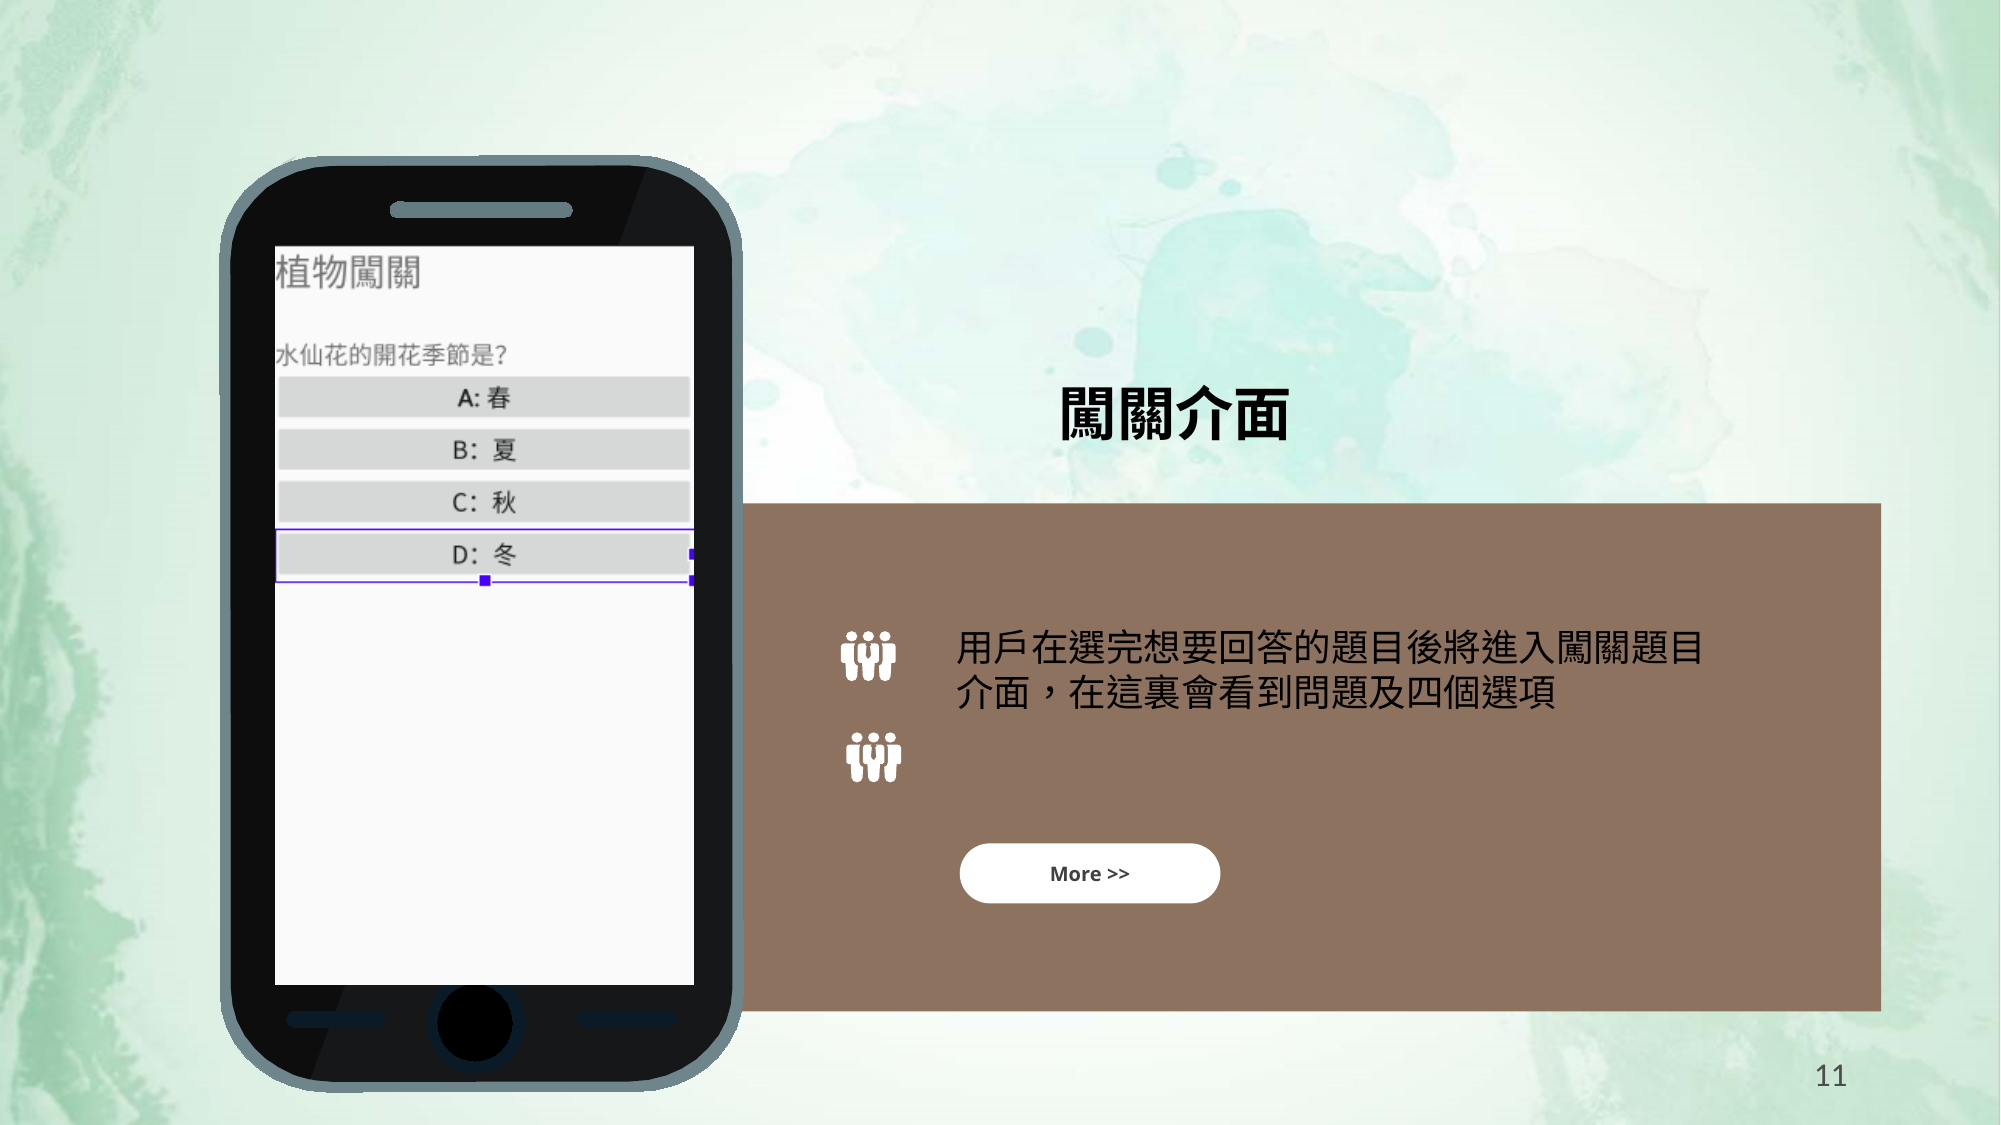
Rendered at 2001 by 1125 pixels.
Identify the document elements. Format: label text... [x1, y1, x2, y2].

slide_number 11 [1412, 1042, 1863, 1103]
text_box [0, 155, 744, 1093]
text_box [744, 364, 1882, 1012]
picture [275, 245, 694, 985]
picture [0, 0, 2001, 1125]
